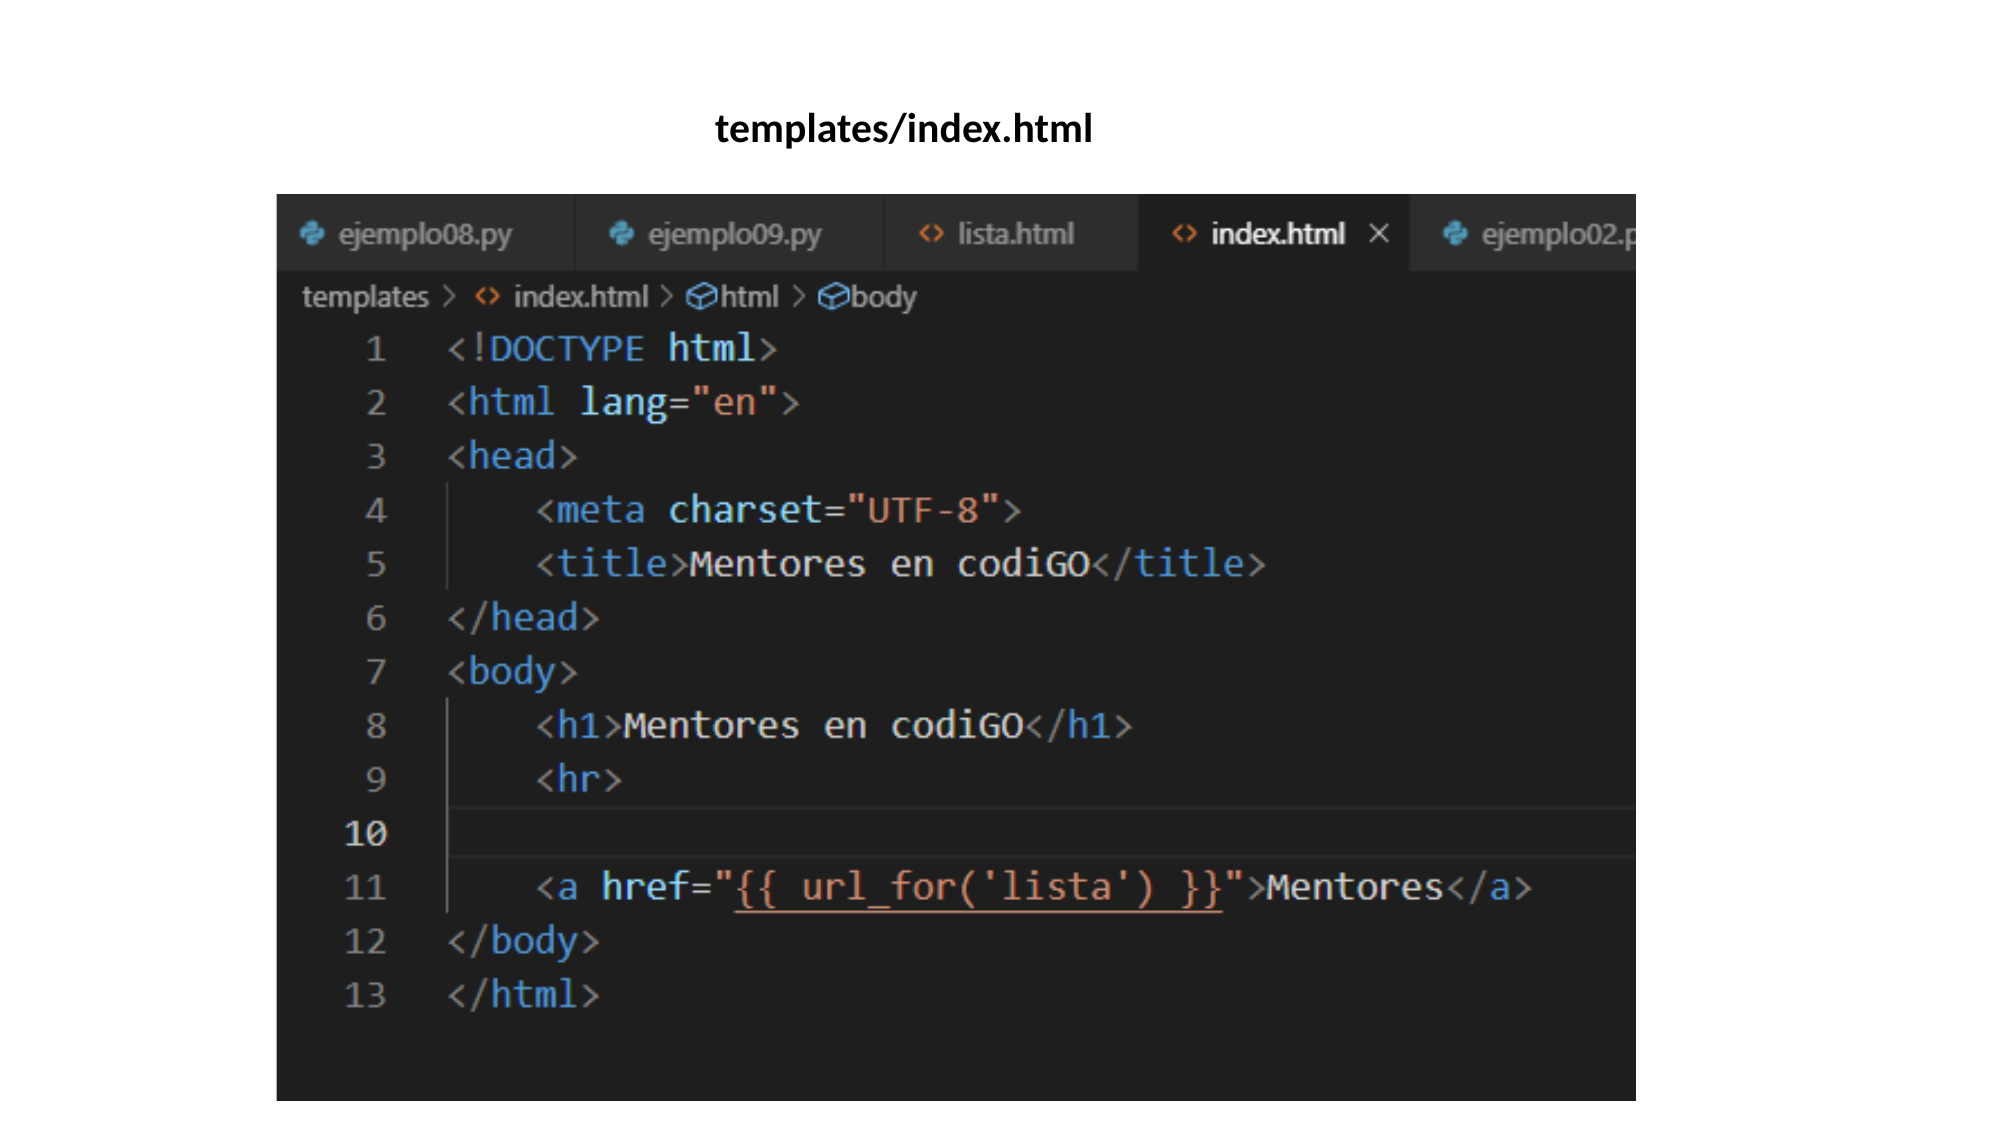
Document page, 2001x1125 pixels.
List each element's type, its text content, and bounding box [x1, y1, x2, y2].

picture [276, 194, 1636, 1101]
text_box templates/index.html [700, 93, 1116, 159]
